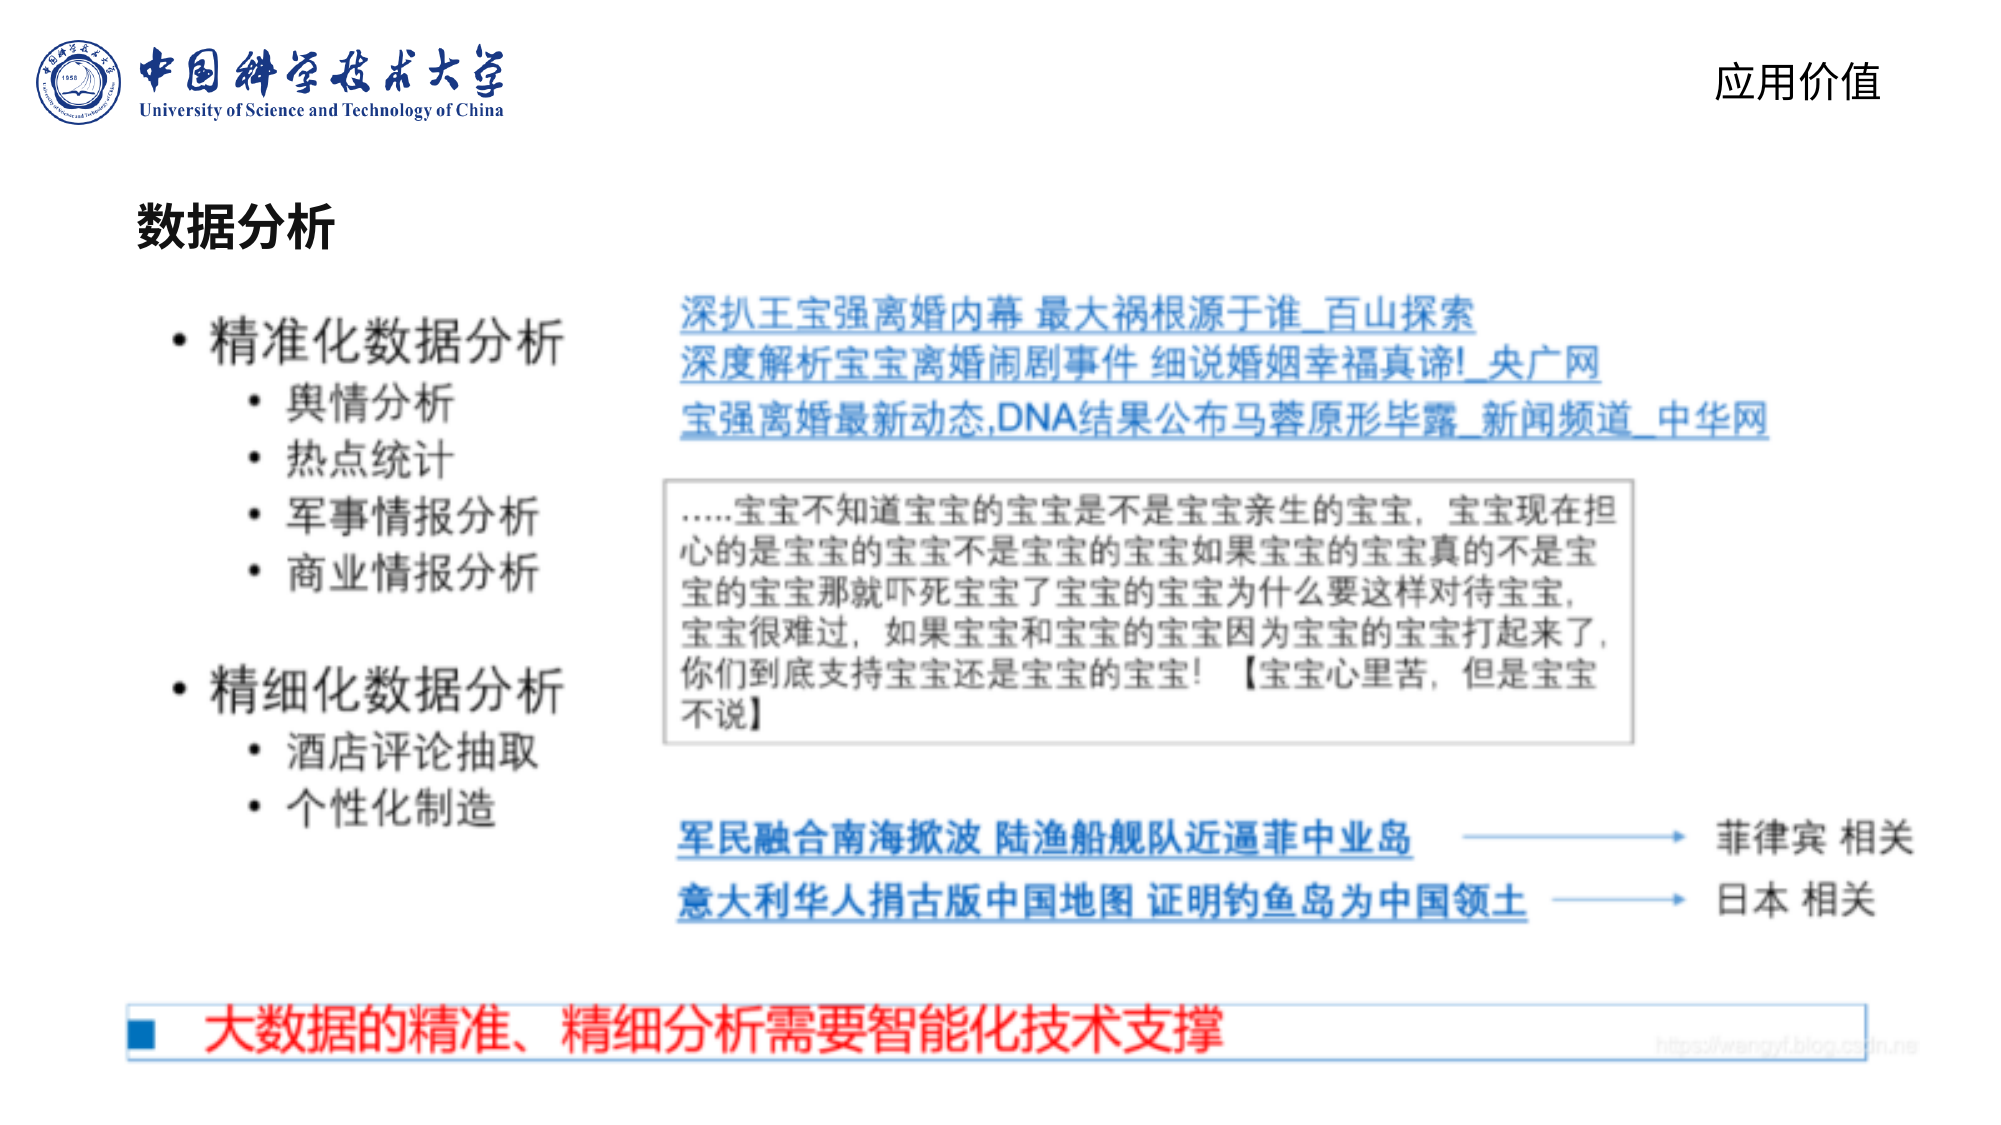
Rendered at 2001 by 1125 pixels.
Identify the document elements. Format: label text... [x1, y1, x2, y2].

text_box 应用价值 [1699, 48, 1954, 114]
picture [121, 284, 1920, 1077]
text_box 数据分析 [121, 187, 1122, 263]
picture [0, 27, 539, 135]
